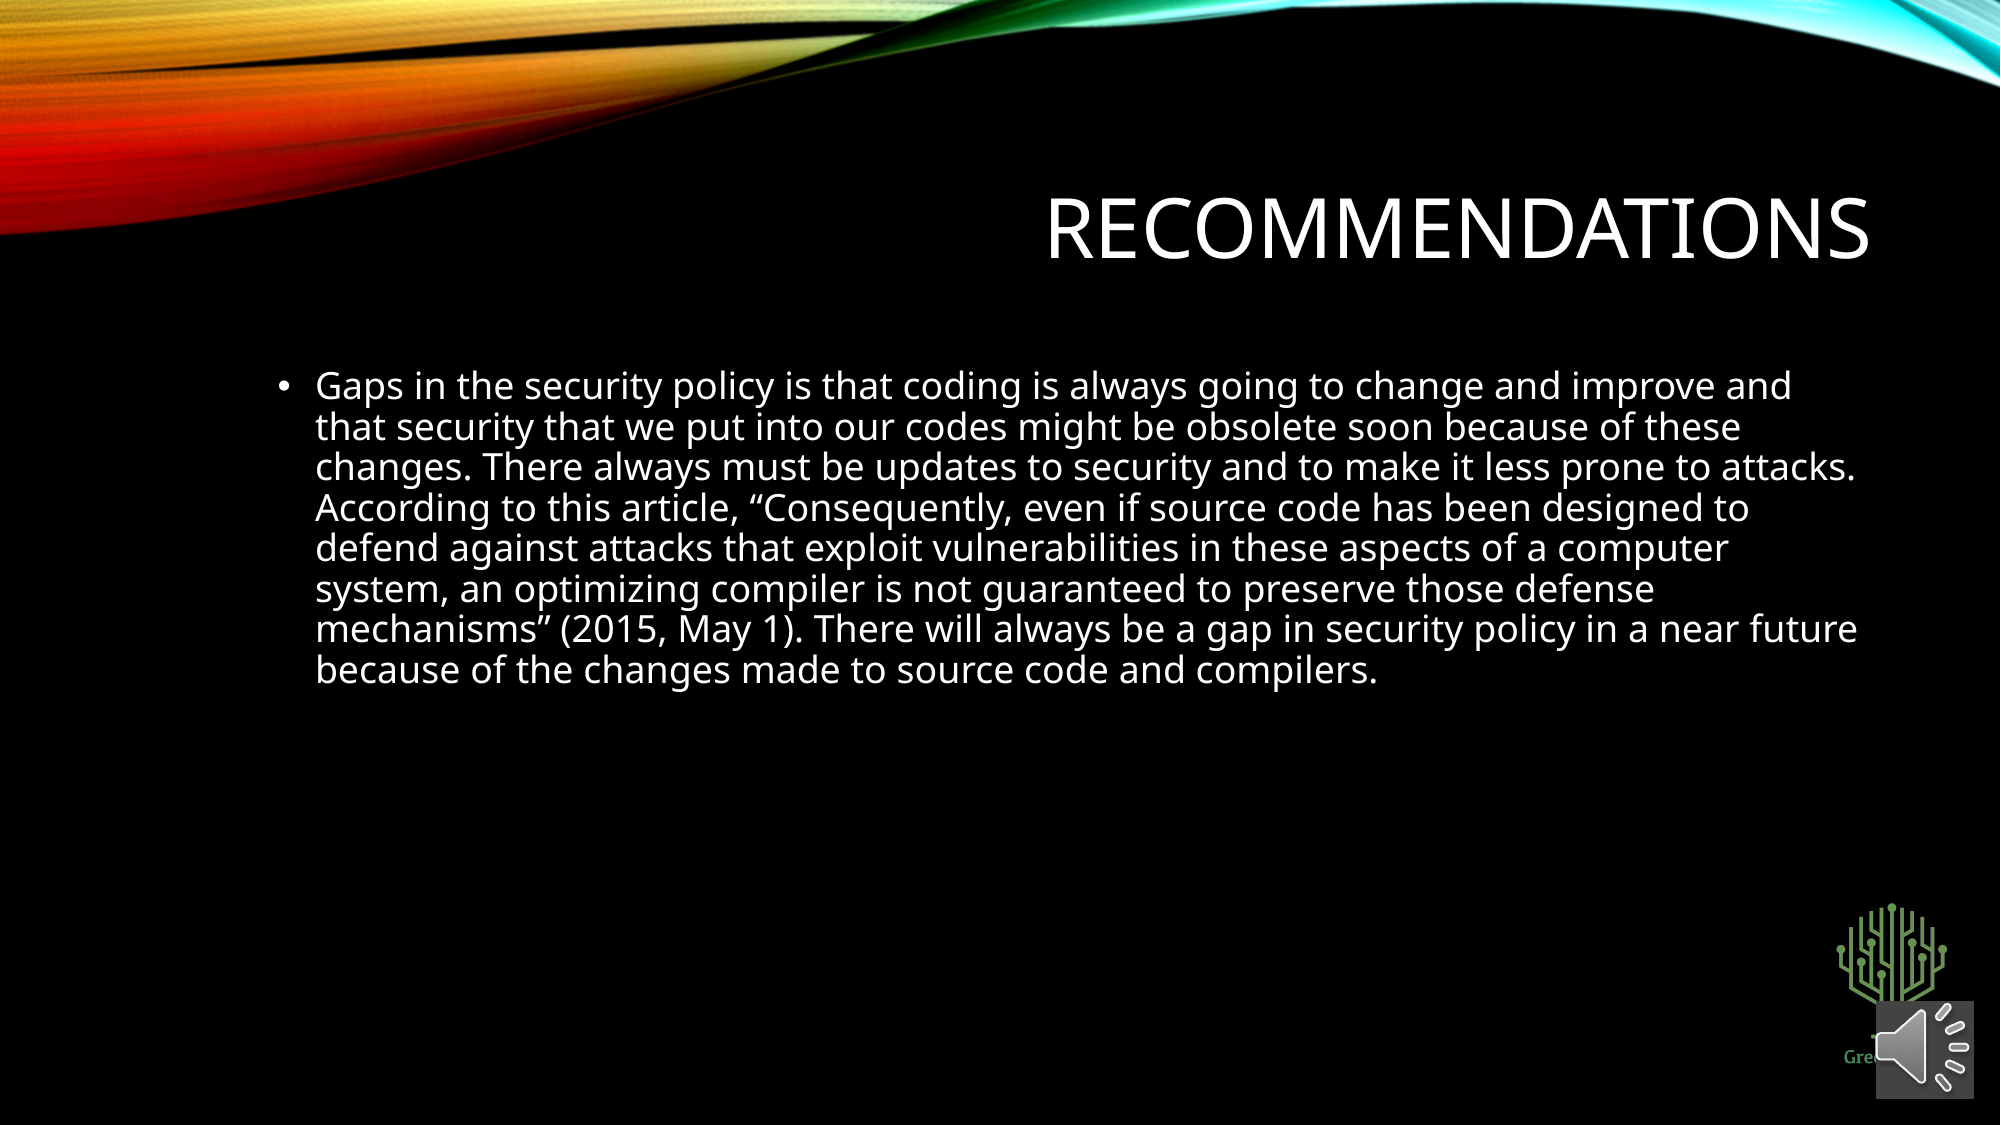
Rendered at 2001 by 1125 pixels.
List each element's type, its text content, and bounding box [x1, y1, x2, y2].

picture [0, 0, 2000, 237]
title RECOMMENDATIONS [474, 125, 1888, 338]
picture [1817, 892, 1976, 1101]
list Gaps in the security policy is that coding is always going to change and improve and that security that we put into our codes might be obsolete soon because of these changes. There always must be updates to security and to make it less prone to attacks. According to this article, “Consequently, even if source code has been designed to defend against attacks that exploit vulnerabilities in these aspects of a computer system, an optimizing compiler is not guaranteed to preserve those defense mechanisms” (2015, May 1). There will always be a gap in security policy in a near future because of the changes made to source code and compilers. [112, 360, 1888, 1021]
